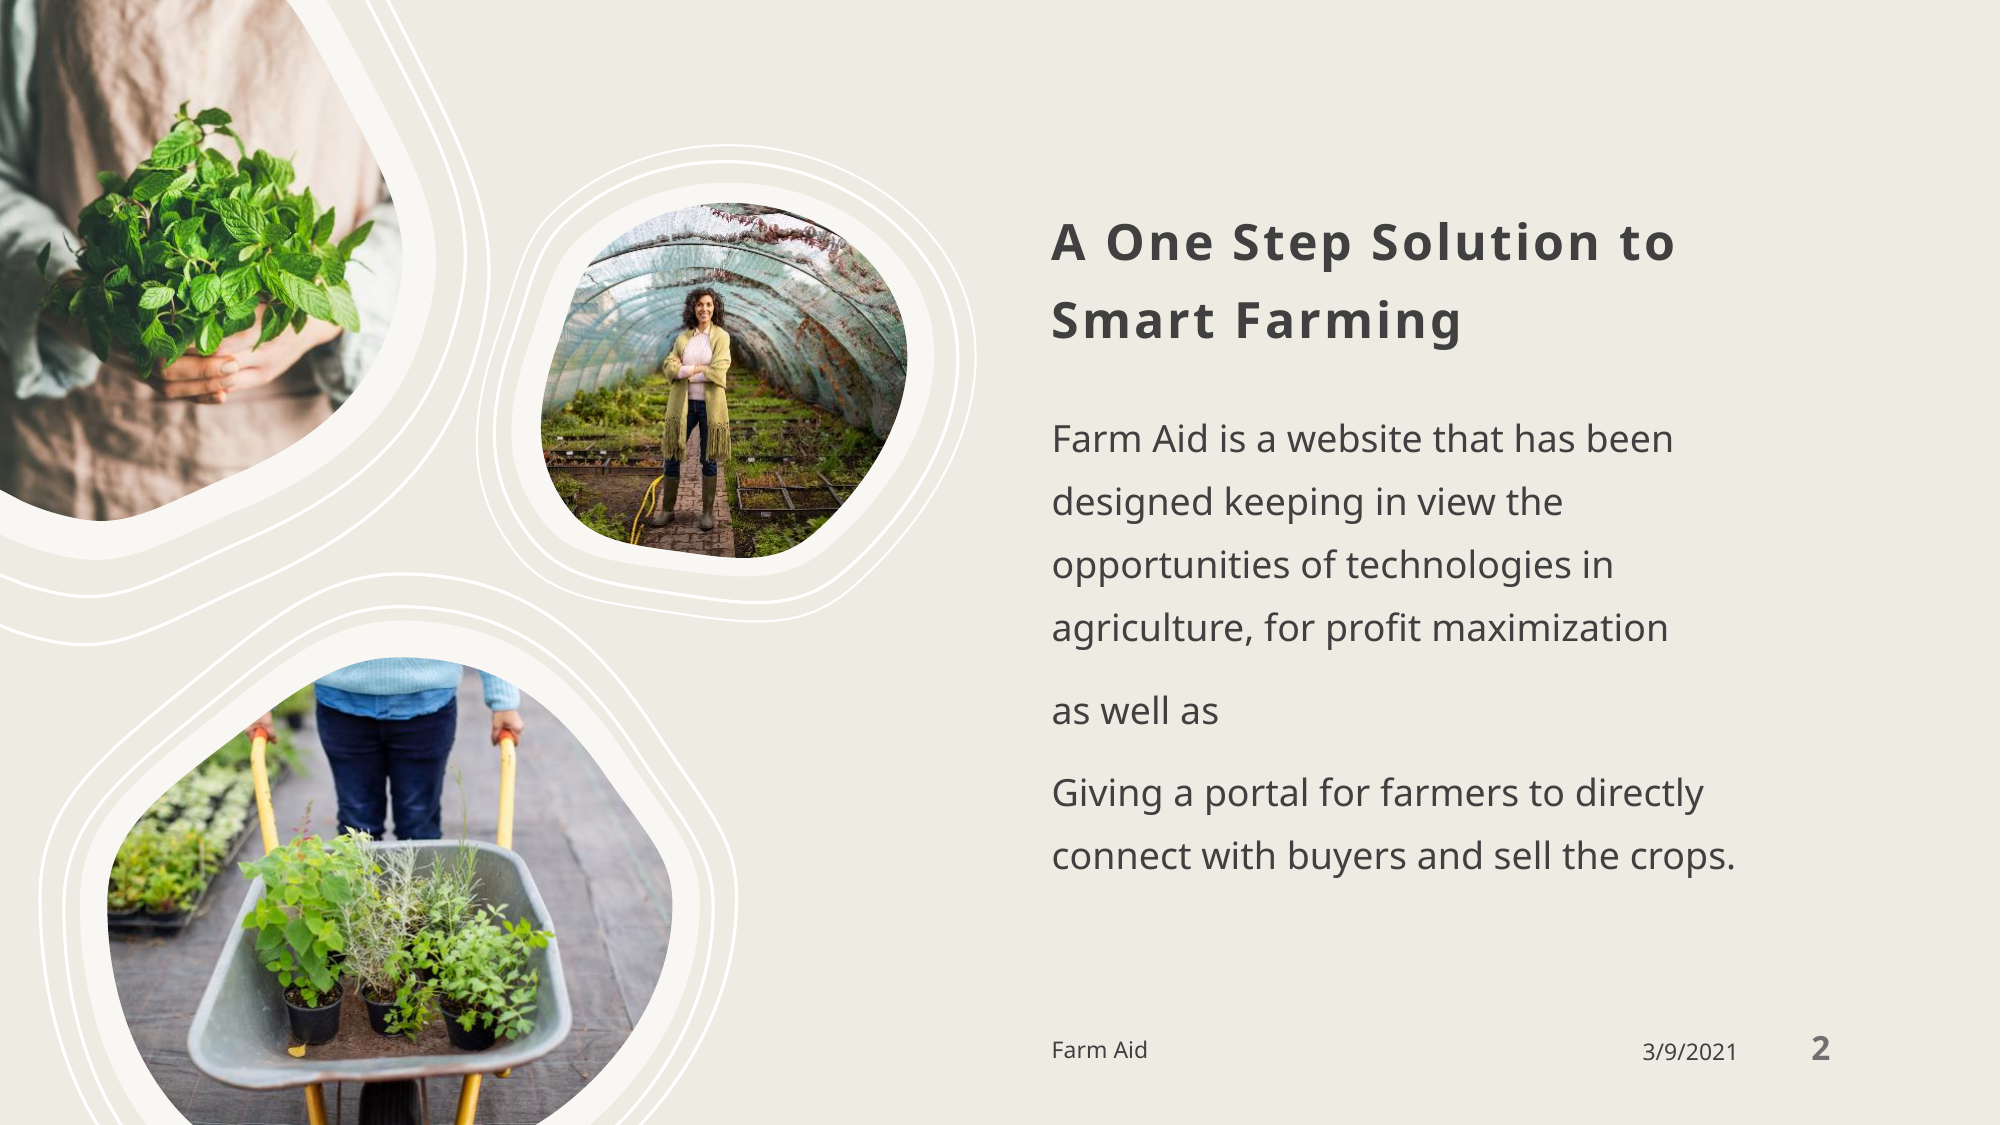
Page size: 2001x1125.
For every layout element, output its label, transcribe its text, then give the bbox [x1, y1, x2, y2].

list Farm Aid is a website that has been designed keeping in view the opportunities of technologies in agriculture, for profit maximization as well as Giving a portal for farmers to directly connect with buyers and sell the crops. [1033, 379, 1817, 979]
picture [107, 657, 673, 1125]
footer Farm Aid [1033, 1012, 1434, 1088]
picture [0, 0, 403, 522]
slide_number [1457, 1012, 1757, 1088]
slide_number 2 [1757, 1012, 1885, 1088]
picture [540, 202, 908, 559]
title A One Step Solution to Smart Farming [1033, 101, 1841, 364]
